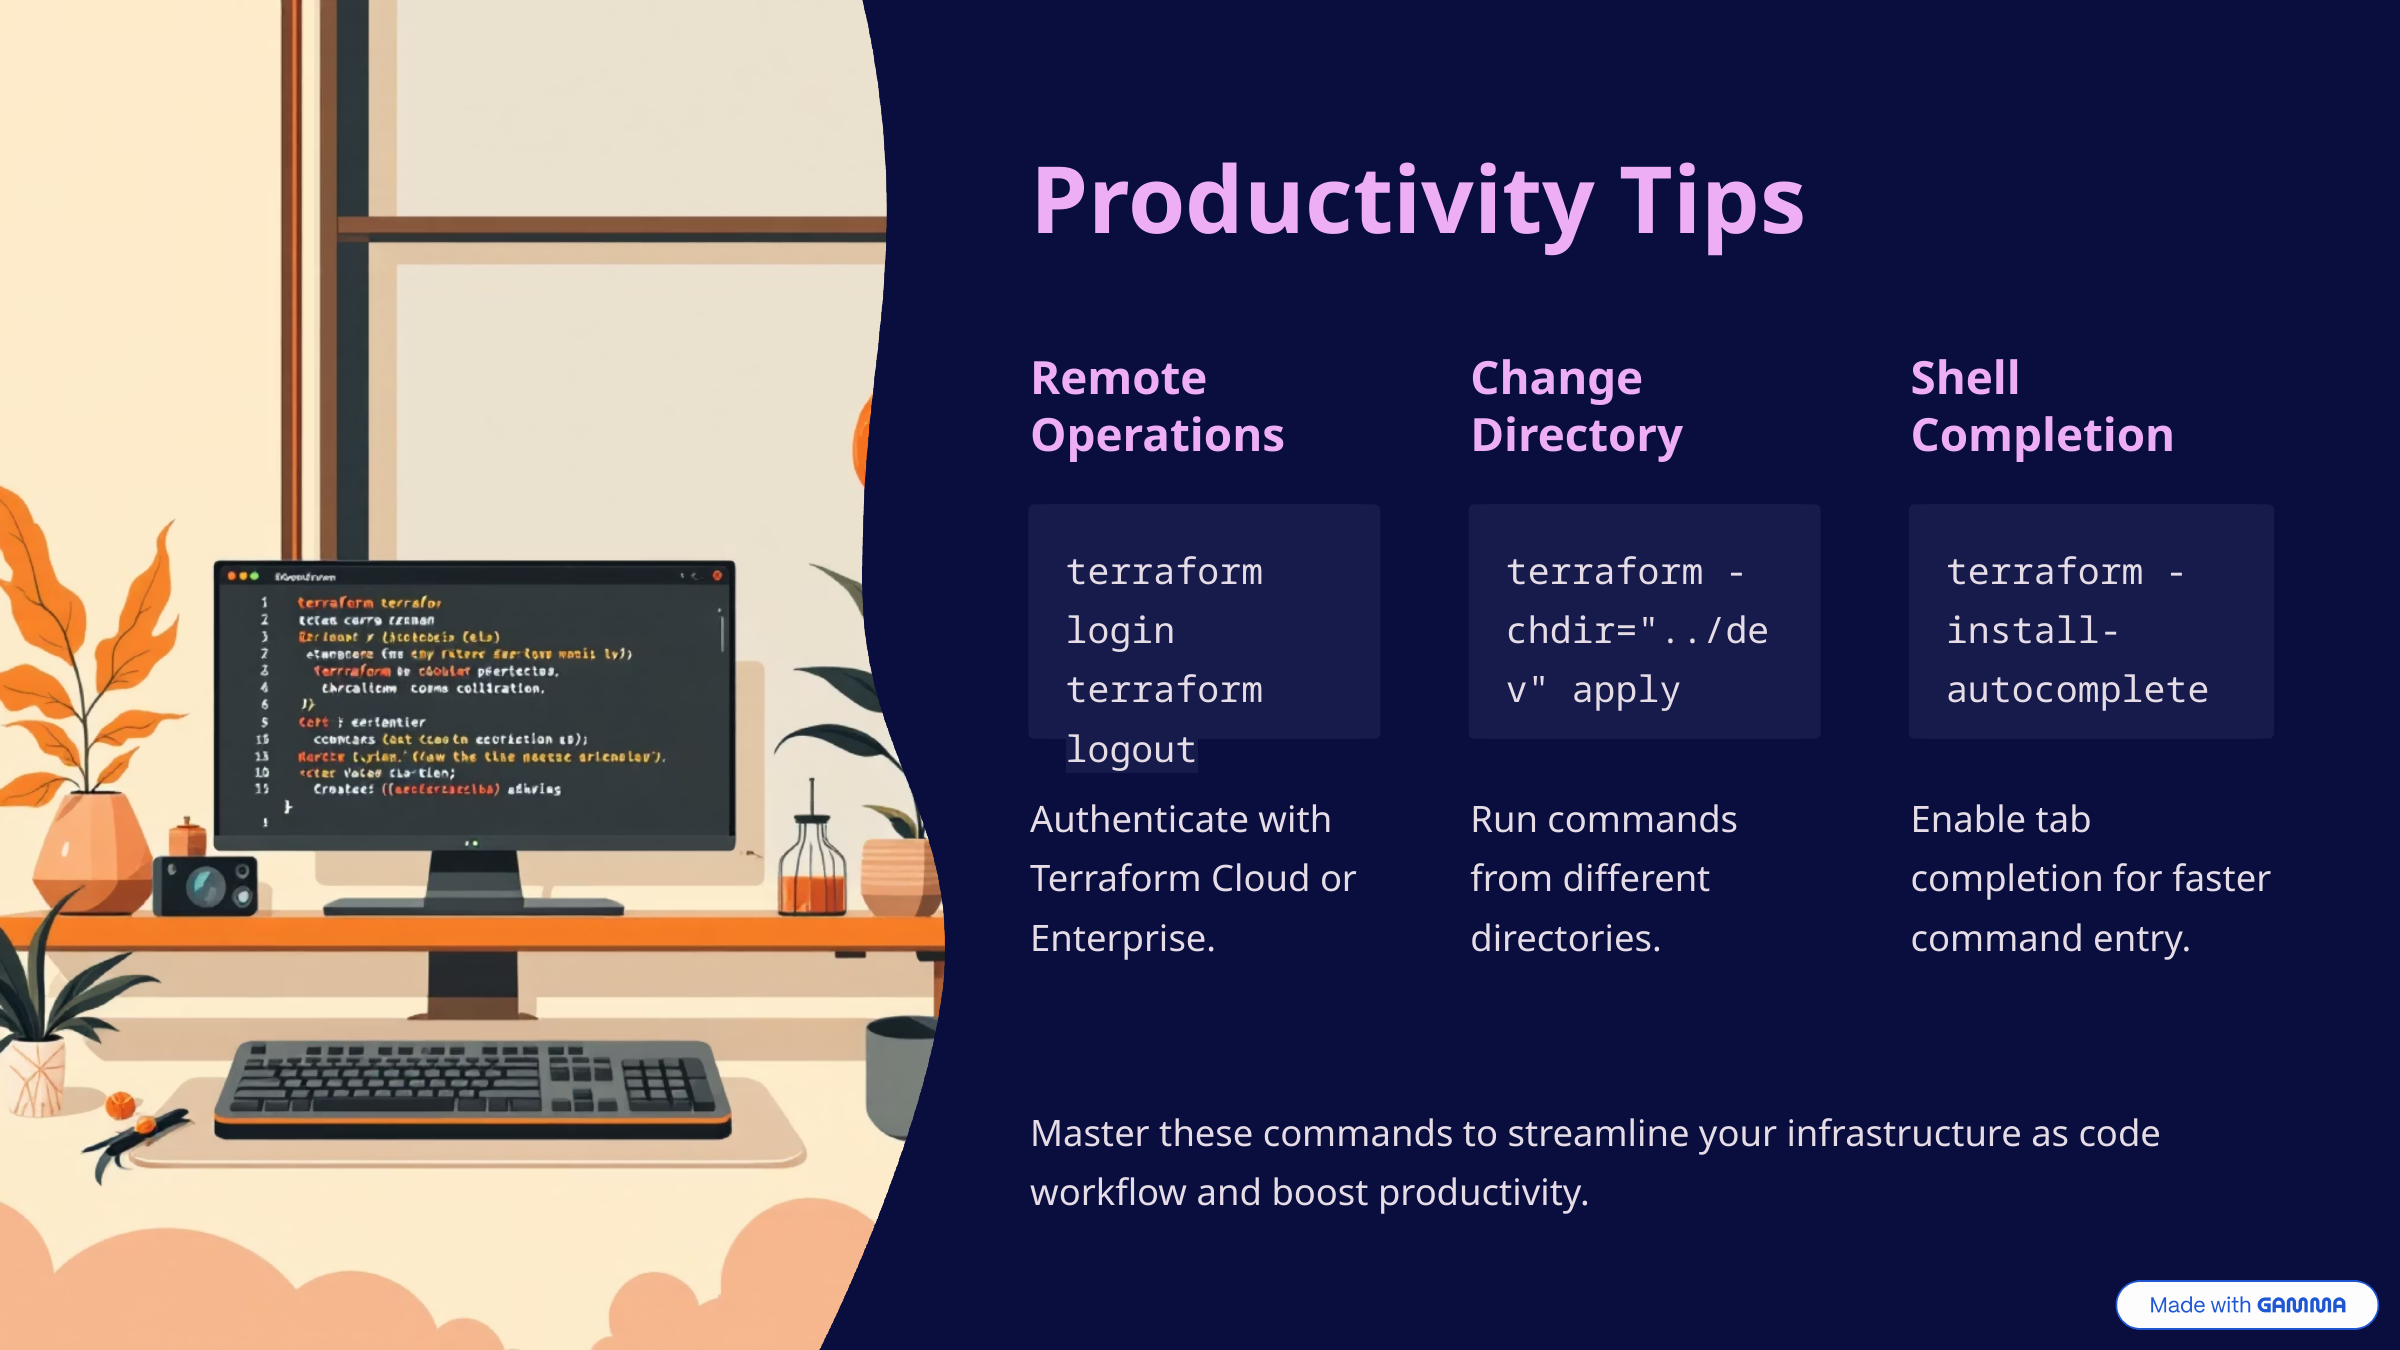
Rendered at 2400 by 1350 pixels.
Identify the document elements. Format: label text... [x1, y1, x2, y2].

text_box Change Directory [1470, 346, 1819, 463]
text_box Enable tab completion for faster command entry. [1910, 780, 2273, 1019]
text_box [1468, 504, 1821, 739]
text_box terraform login terraform logout [1065, 532, 1344, 711]
text_box Authenticate with Terraform Cloud or Enterprise. [1030, 780, 1379, 959]
text_box Shell Completion [1910, 346, 2273, 463]
text_box [1028, 504, 1381, 739]
text_box terraform -chdir="../dev" apply [1505, 532, 1784, 711]
text_box Master these commands to streamline your infrastructure as code workflow and boost productivity. [1030, 1093, 2270, 1213]
text_box Productivity Tips [1030, 136, 1961, 254]
picture [2106, 1271, 2389, 1339]
text_box Run commands from different directories. [1470, 780, 1819, 959]
text_box terraform -install-autocomplete [1946, 532, 2237, 711]
text_box Remote Operations [1030, 346, 1379, 463]
text_box [1908, 504, 2275, 739]
picture [0, 0, 945, 1350]
